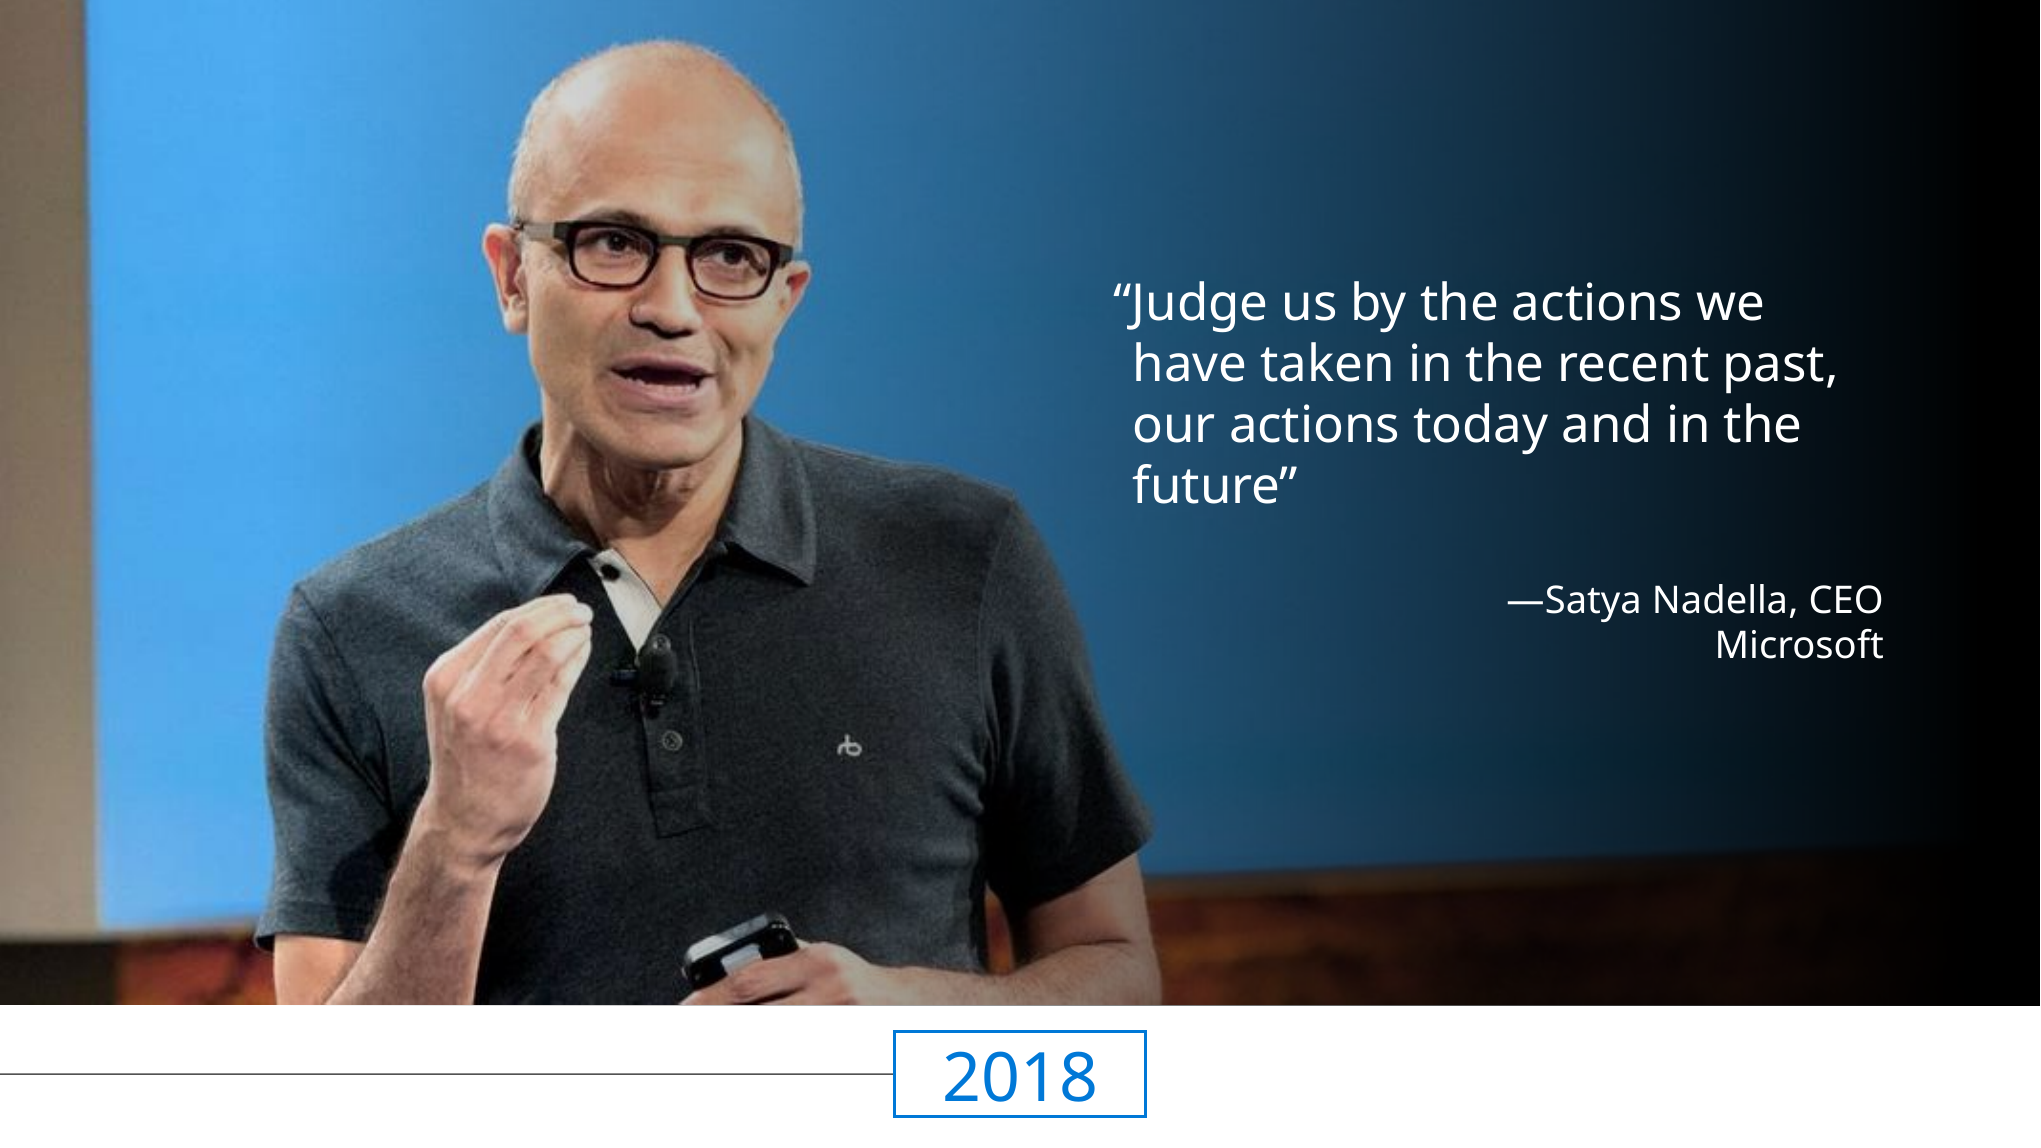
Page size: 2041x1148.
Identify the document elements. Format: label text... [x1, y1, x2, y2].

picture [0, 1073, 1021, 1097]
text_box 2018 [894, 1031, 1146, 1117]
picture [0, 0, 2040, 1006]
